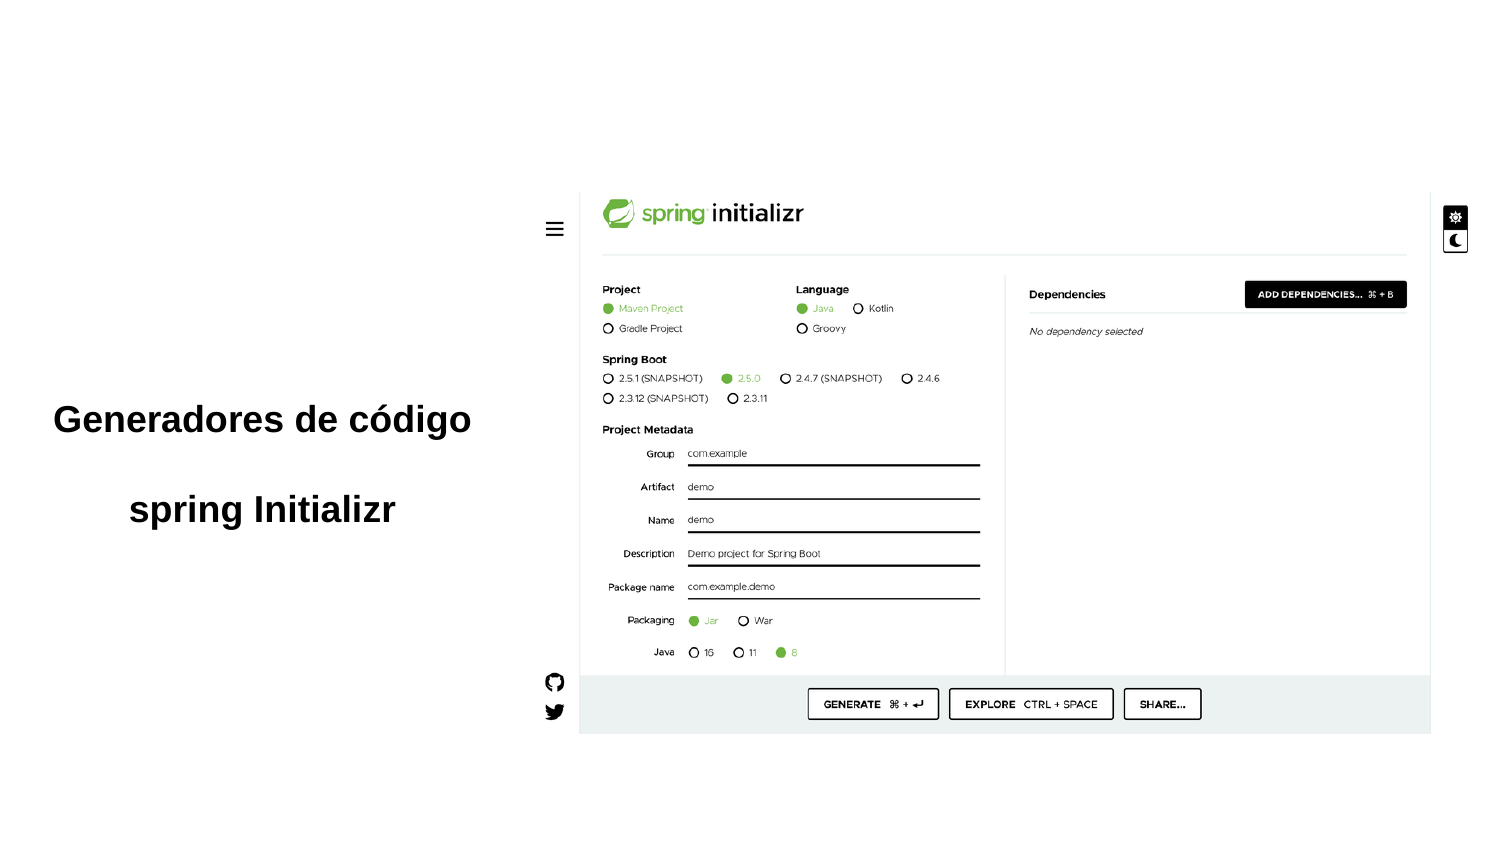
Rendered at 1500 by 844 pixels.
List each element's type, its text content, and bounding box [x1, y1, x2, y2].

picture [534, 192, 1473, 734]
text_box Generadores de código spring Initializr [16, 379, 509, 545]
